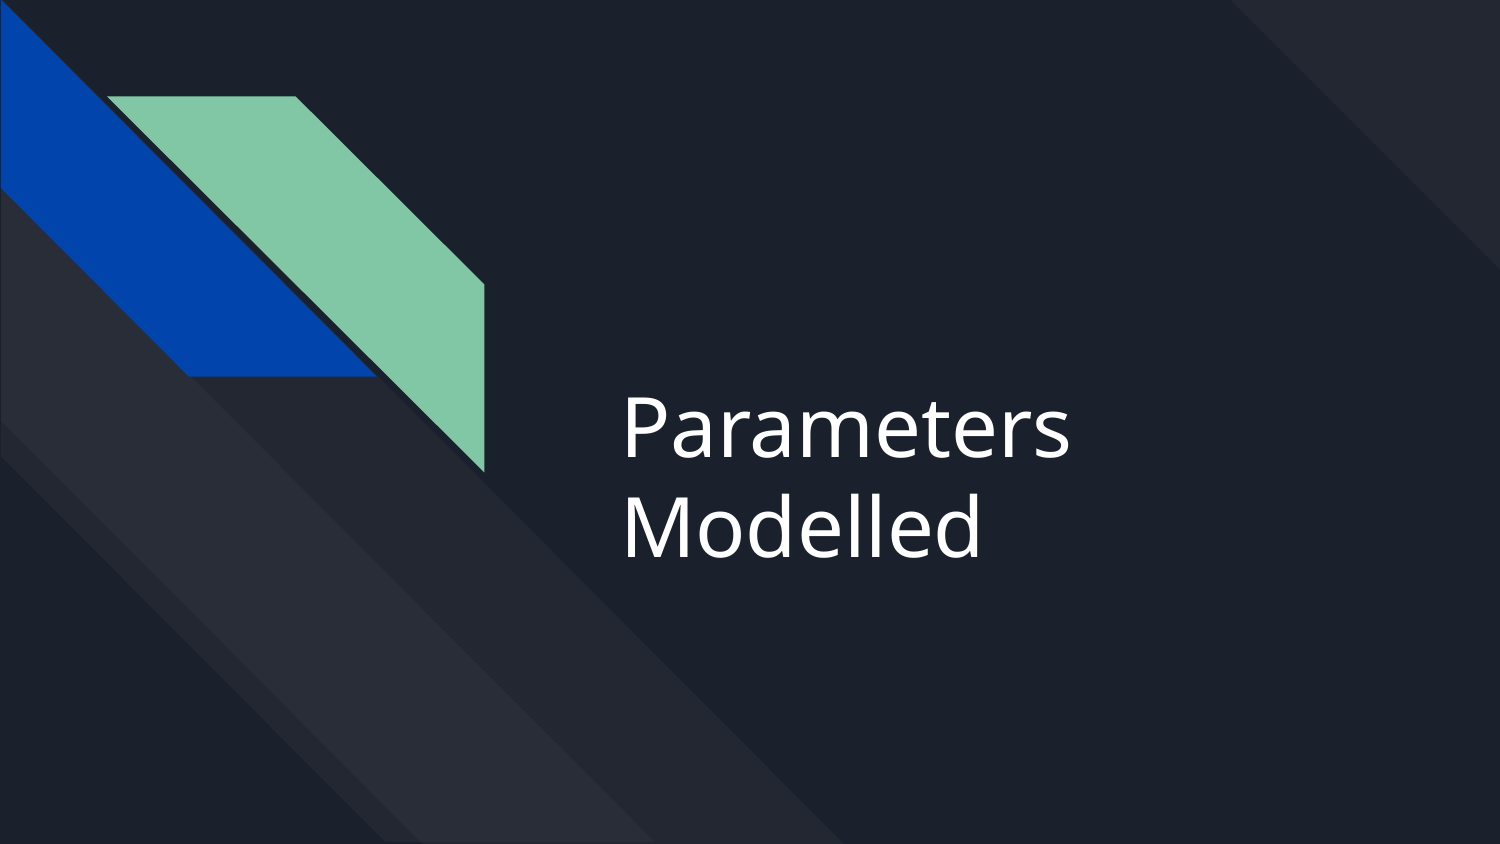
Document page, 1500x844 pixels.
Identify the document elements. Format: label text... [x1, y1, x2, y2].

title Parameters Modelled [605, 358, 1429, 618]
